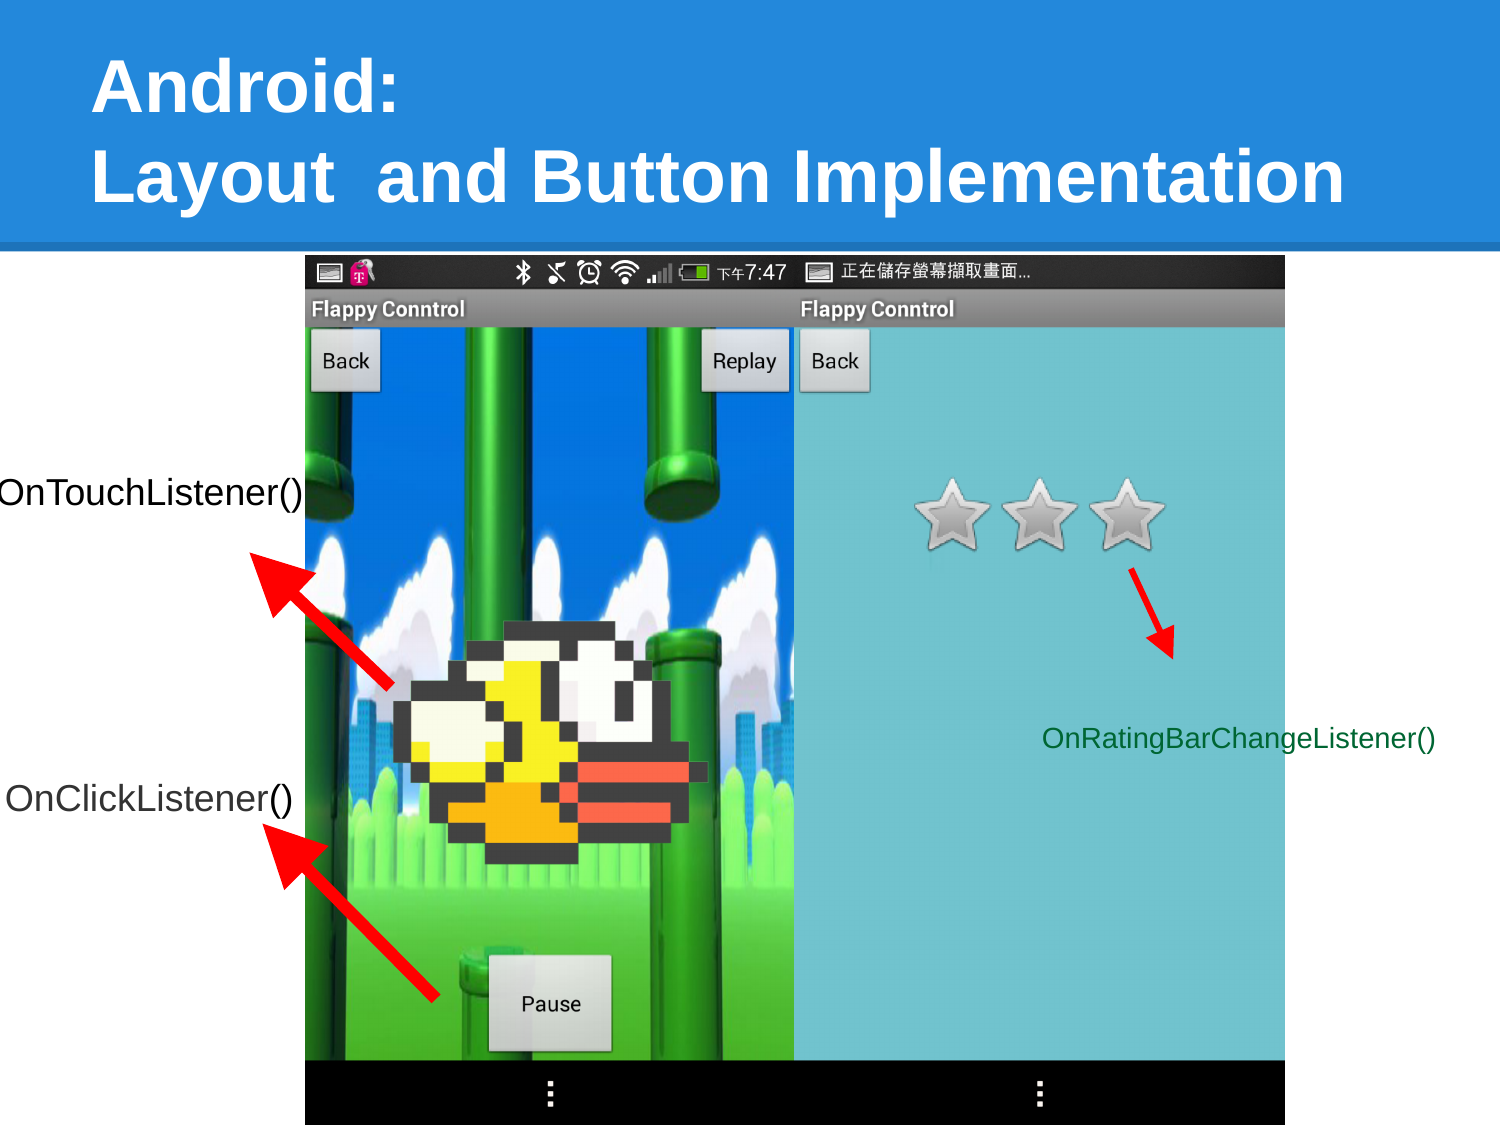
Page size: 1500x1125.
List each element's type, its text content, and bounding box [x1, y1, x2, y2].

text_box [602, 180, 1203, 253]
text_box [1130, 568, 1174, 660]
text_box OnClickListener() [0, 723, 299, 945]
title Android: Layout and Button Implementation [75, 45, 1425, 233]
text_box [249, 552, 391, 688]
text_box OnTouchListener() [0, 408, 299, 723]
text_box OnRatingBarChangeListener() [1289, 687, 1485, 972]
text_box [262, 823, 437, 1000]
picture [304, 255, 1285, 1125]
